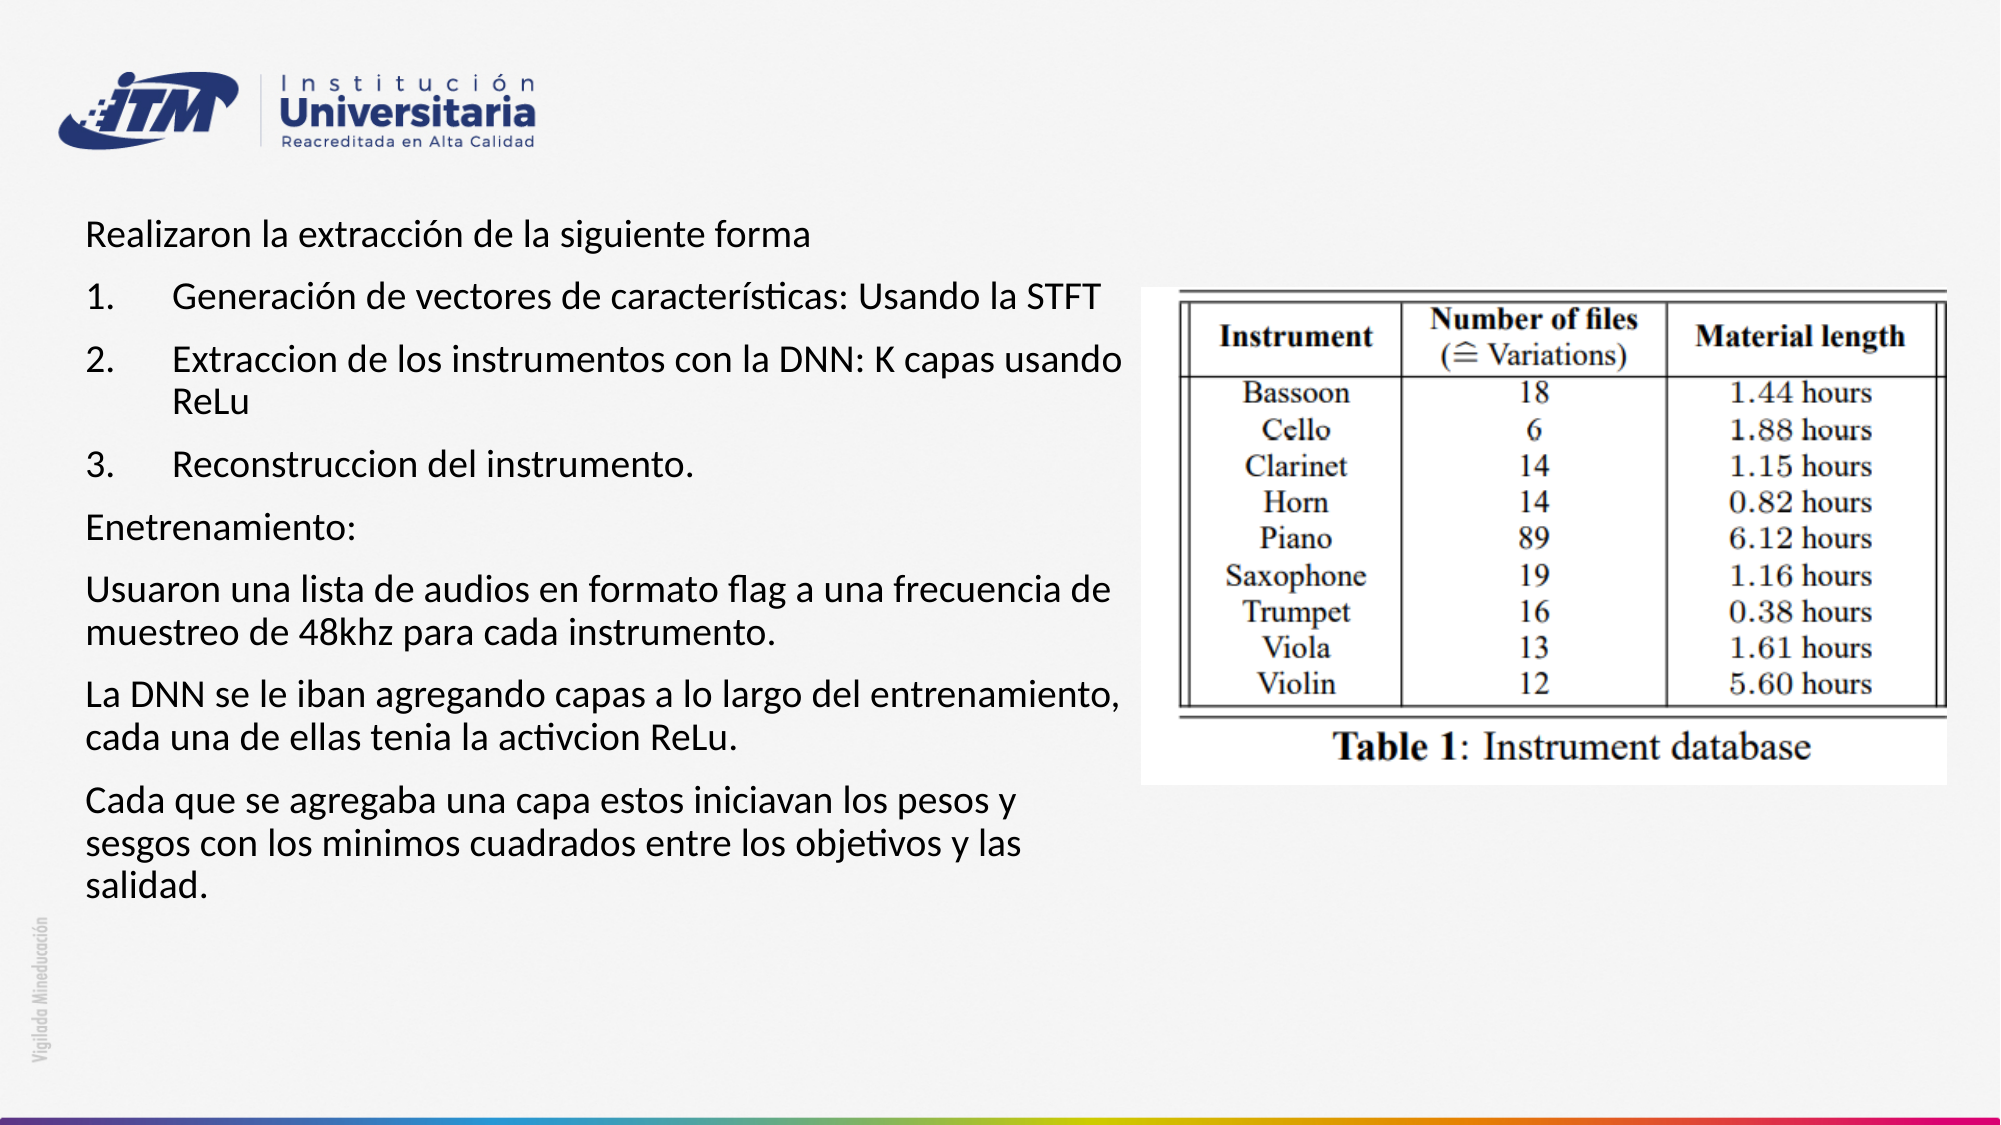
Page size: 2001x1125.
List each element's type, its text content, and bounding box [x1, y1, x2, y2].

picture [0, 0, 2000, 1125]
list Realizaron la extracción de la siguiente forma Generación de vectores de características: Usando la STFT Extraccion de los instrumentos con la DNN: K capas usando ReLu Reconstruccion del instrumento. Enetrenamiento: Usuaron una lista de audios en formato flag a una frecuencia de muestreo de 48khz para cada instrumento. La DNN se le iban agregando capas a lo largo del entrenamiento, cada una de ellas tenia la activcion ReLu. Cada que se agregaba una capa estos iniciavan los pesos y sesgos con los minimos cuadrados entre los objetivos y las salidad. [70, 205, 1142, 920]
